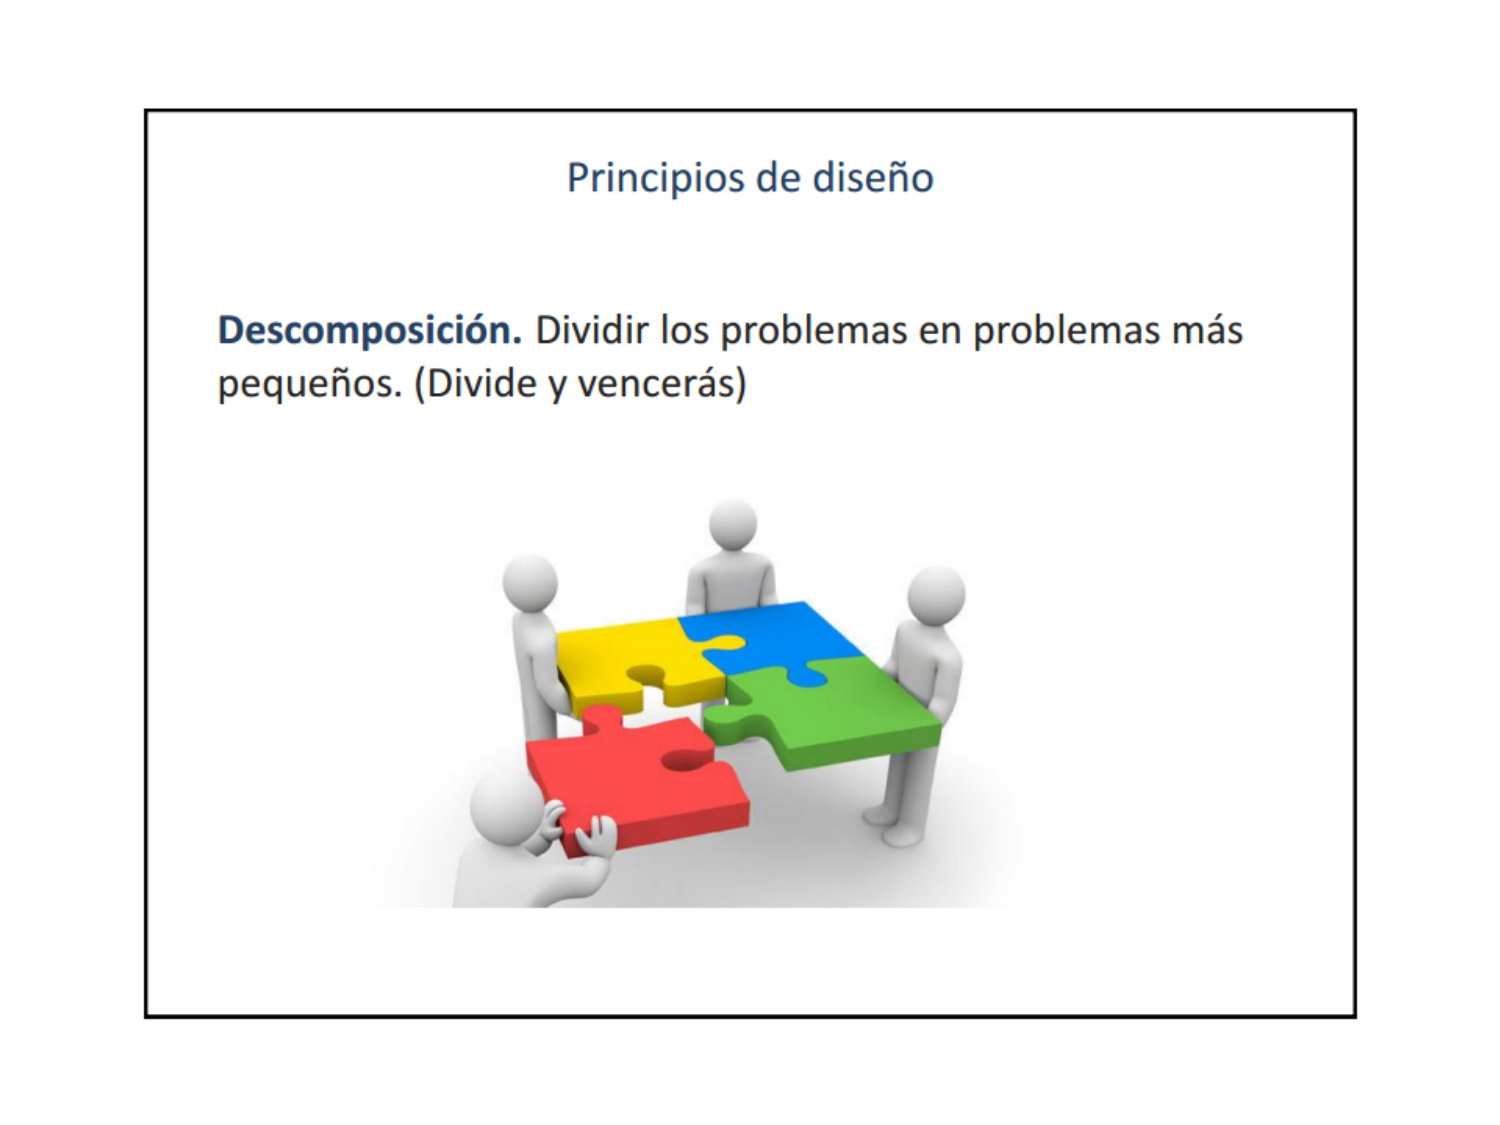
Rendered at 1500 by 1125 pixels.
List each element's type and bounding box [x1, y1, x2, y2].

picture [138, 101, 1362, 1024]
